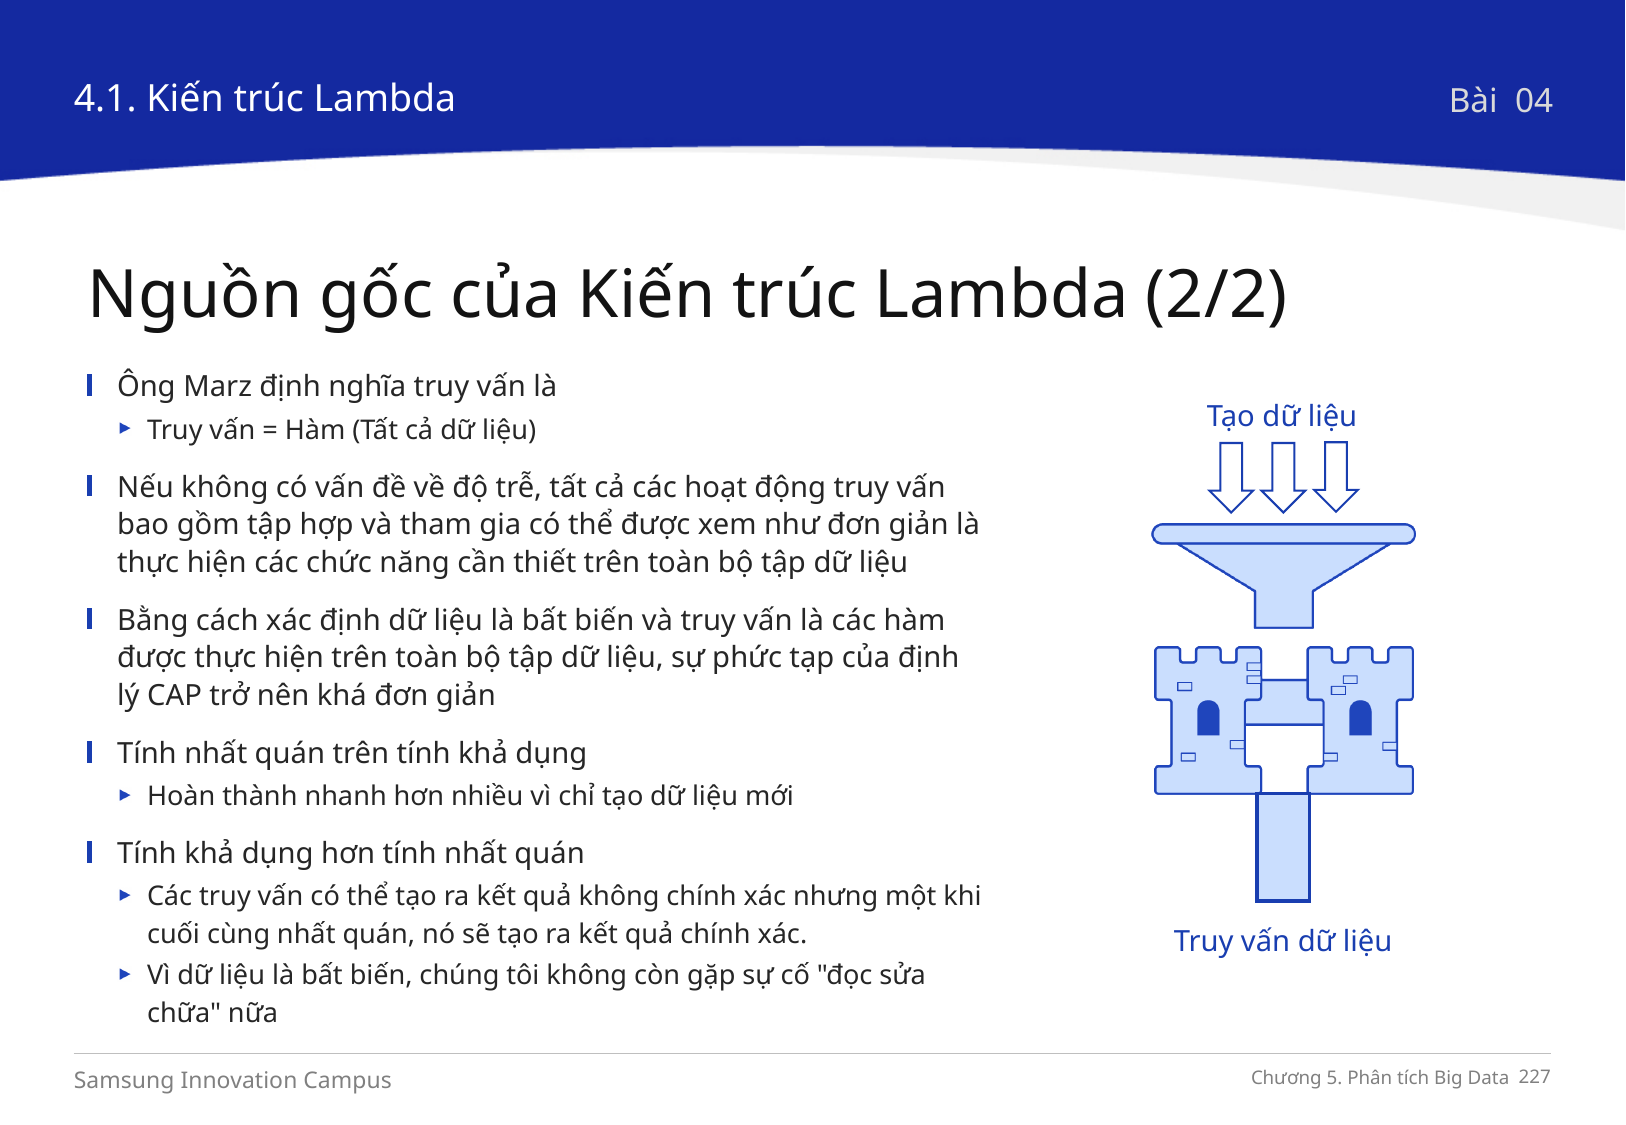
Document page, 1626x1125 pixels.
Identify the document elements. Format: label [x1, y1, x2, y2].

list [73, 73, 1396, 119]
list [1423, 79, 1554, 120]
list [87, 365, 990, 516]
picture [0, 0, 1625, 1125]
list [87, 249, 1531, 331]
text_box [1151, 389, 1416, 966]
